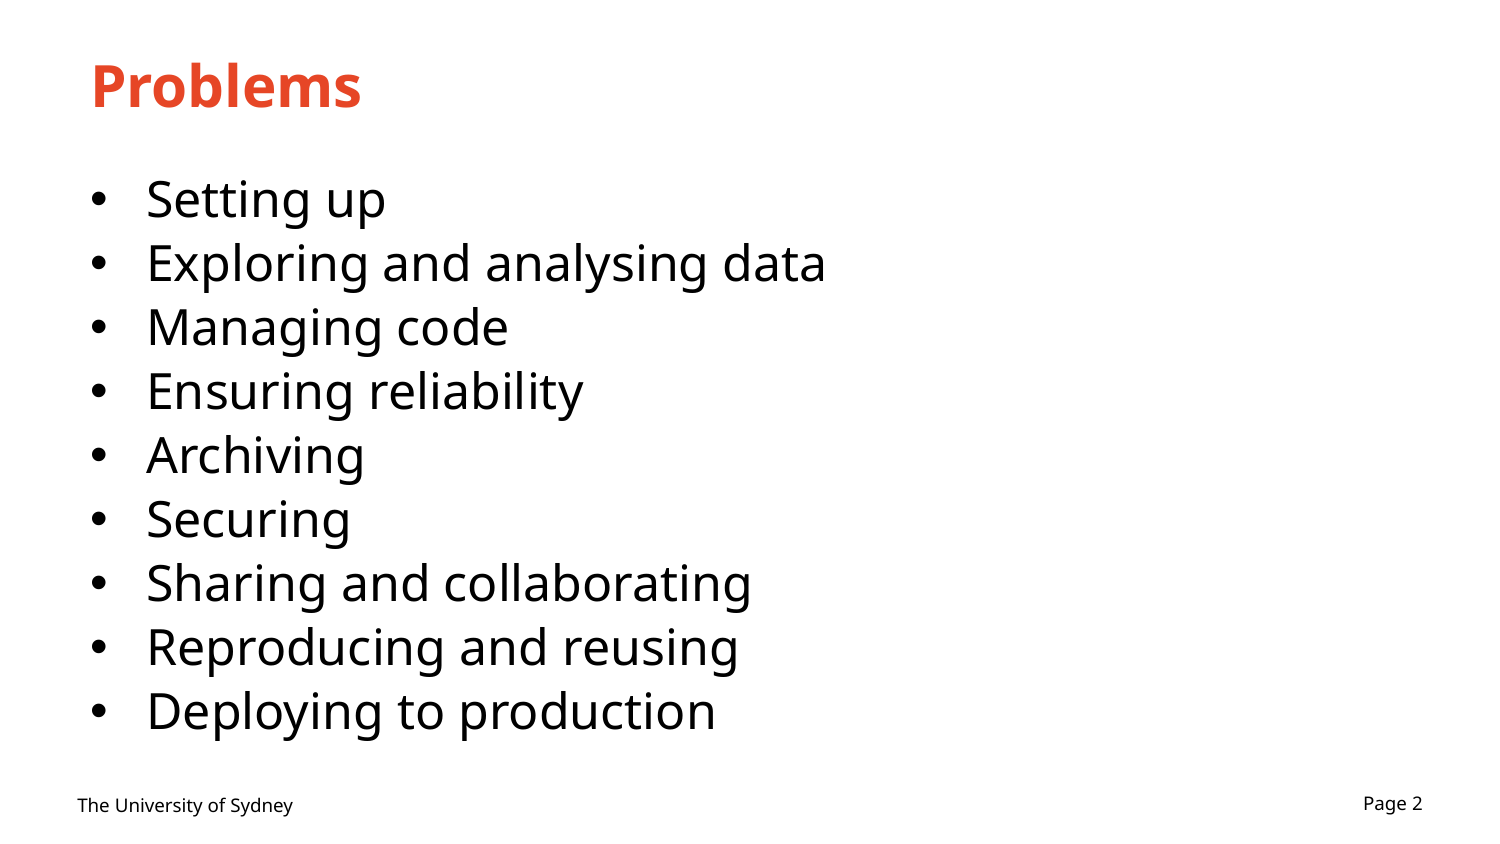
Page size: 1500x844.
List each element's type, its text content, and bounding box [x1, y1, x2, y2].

title Problems [75, 14, 1425, 155]
list Setting up Exploring and analysing data Managing code Ensuring reliability Archiving Securing Sharing and collaborating Reproducing and reusing Deploying to production [75, 167, 1425, 754]
